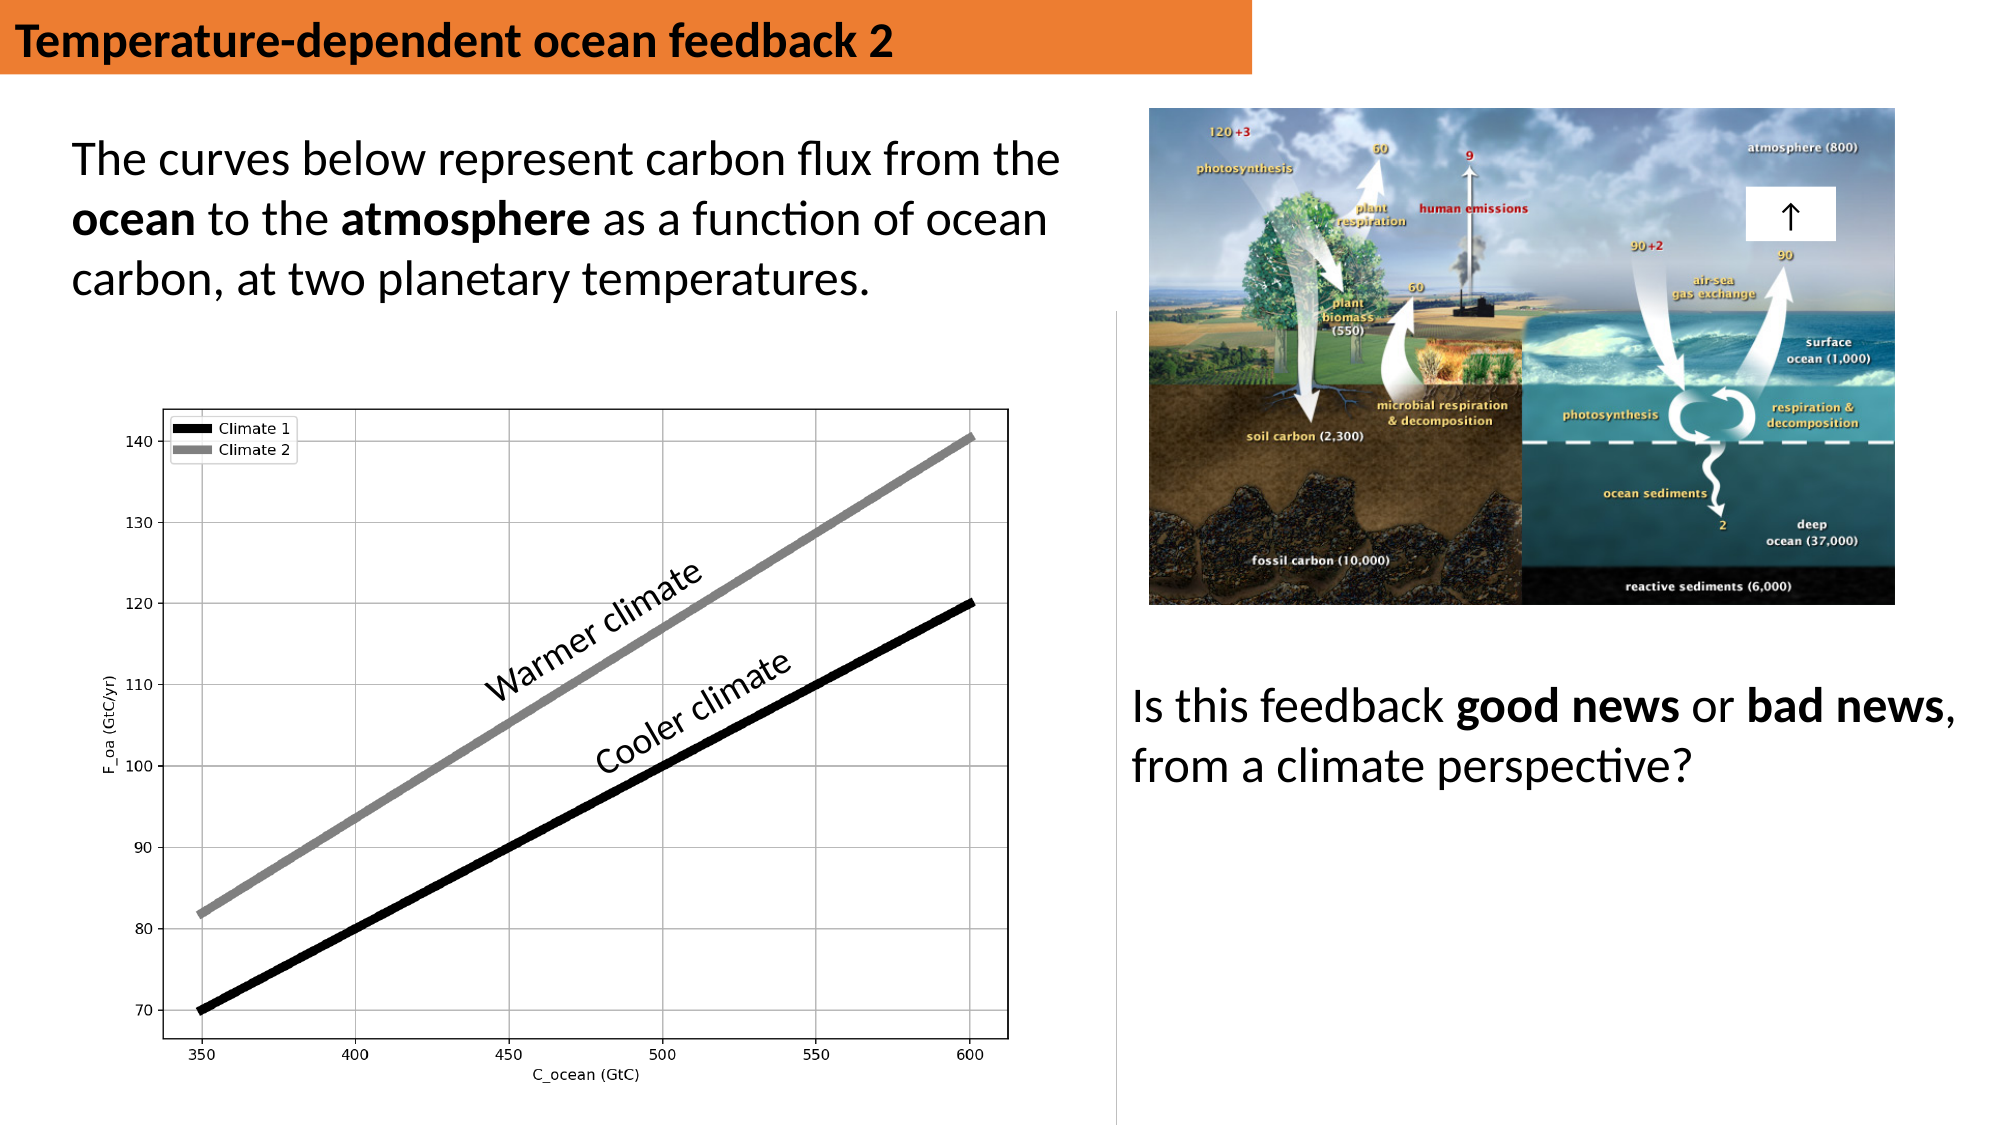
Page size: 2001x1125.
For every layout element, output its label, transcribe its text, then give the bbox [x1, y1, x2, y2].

picture [27, 311, 1117, 1125]
text_box Is this feedback good news or bad news, from a climate perspective? [1117, 665, 2000, 801]
text_box Temperature-dependent ocean feedback 2 [0, 0, 1253, 75]
picture [1149, 108, 1895, 605]
text_box The curves below represent carbon flux from the ocean to the atmosphere as a function of ocean carbon, at two planetary temperatures. [56, 118, 1084, 311]
